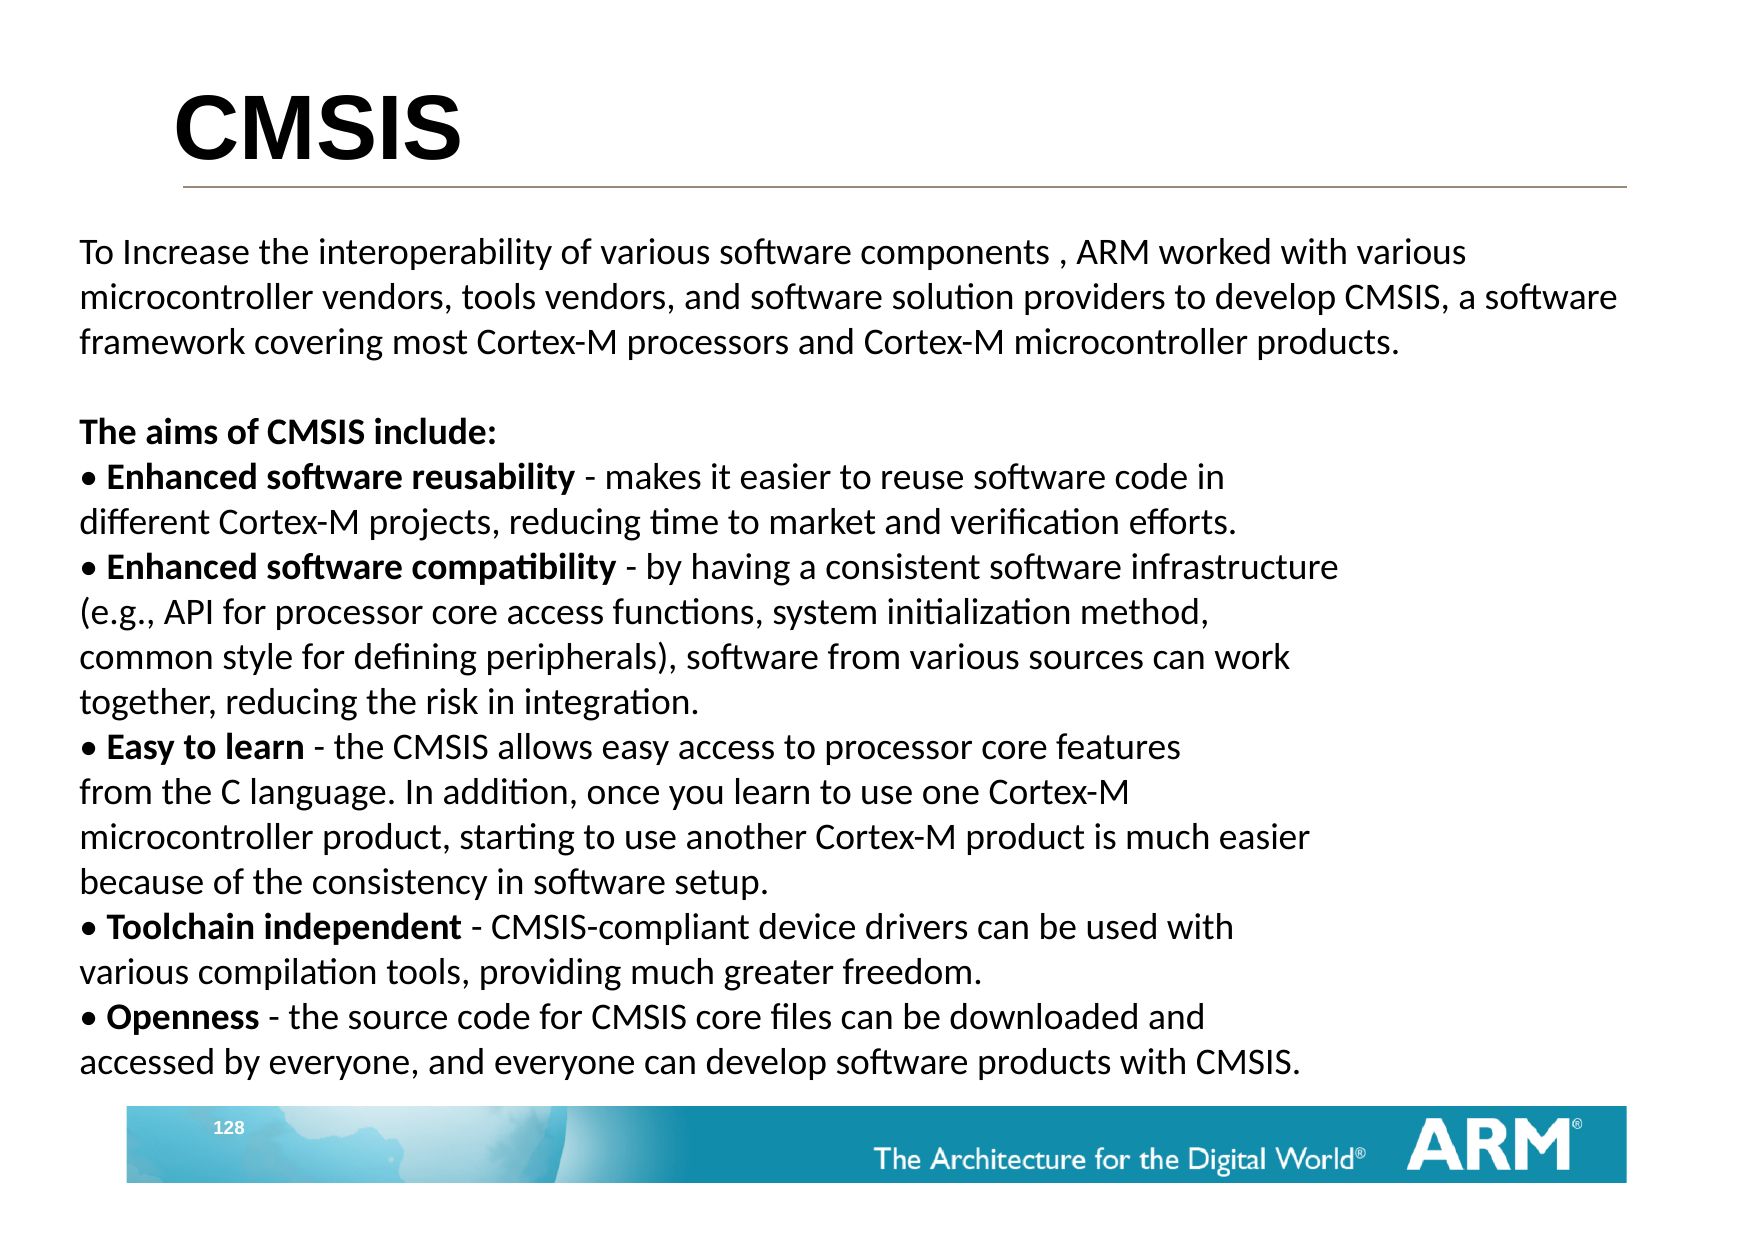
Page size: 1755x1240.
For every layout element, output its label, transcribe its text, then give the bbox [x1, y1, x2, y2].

slide_number 128 [198, 1115, 287, 1176]
text_box To Increase the interoperability of various software components , ARM worked with various microcontroller vendors, tools vendors, and software solution providers to develop CMSIS, a software framework covering most Cortex-M processors and Cortex-M microcontroller products. The aims of CMSIS include: • Enhanced software reusability - makes it easier to reuse software code in different Cortex-M projects, reducing time to market and verification efforts. • Enhanced software compatibility - by having a consistent software infrastructure (e.g., API for processor core access functions, system initialization method, common style for defining peripherals), software from various sources can work together, reducing the risk in integration. • Easy to learn - the CMSIS allows easy access to processor core features from the C language. In addition, once you learn to use one Cortex-M microcontroller product, starting to use another Cortex-M product is much easier because of the consistency in software setup. • Toolchain independent - CMSIS-compliant device drivers can be used with various compilation tools, providing much greater freedom. • Openness - the source code for CMSIS core files can be downloaded and accessed by everyone, and everyone can develop software products with CMSIS. [64, 219, 1690, 1090]
title CMSIS [173, 80, 1581, 172]
picture [126, 1106, 1627, 1183]
